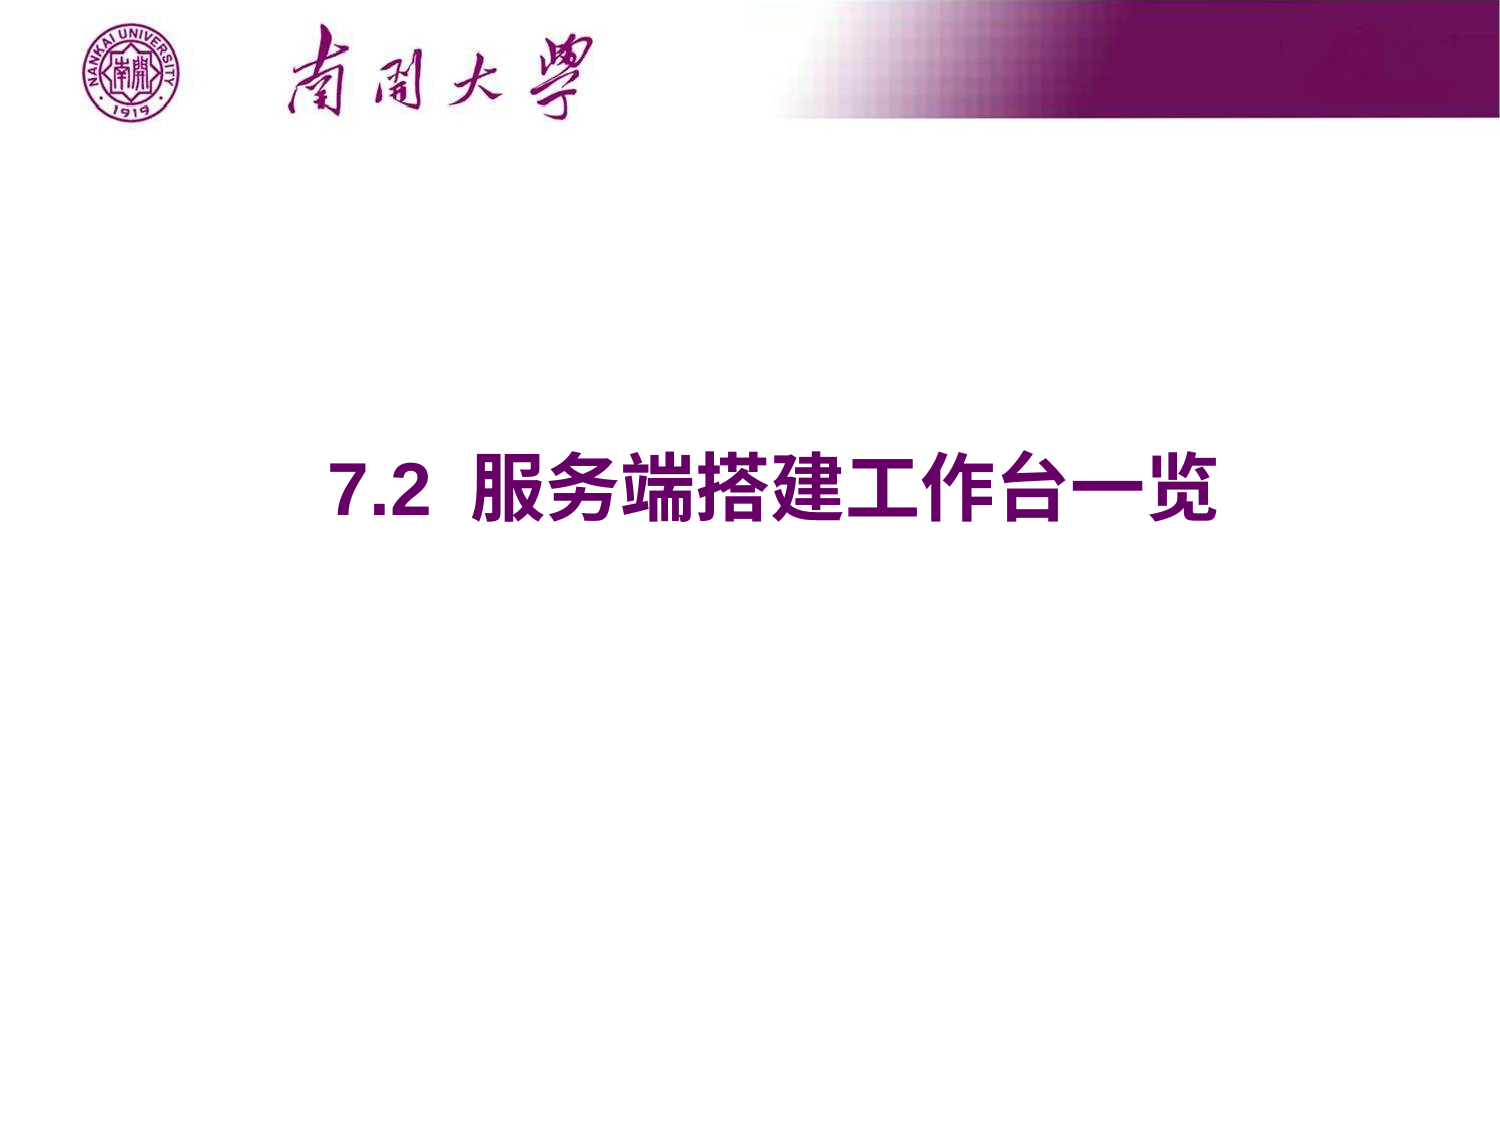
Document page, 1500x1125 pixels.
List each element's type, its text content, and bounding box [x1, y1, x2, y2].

picture [0, 0, 1500, 1125]
text_box 7.2 服务端搭建工作台一览 [312, 432, 1406, 538]
